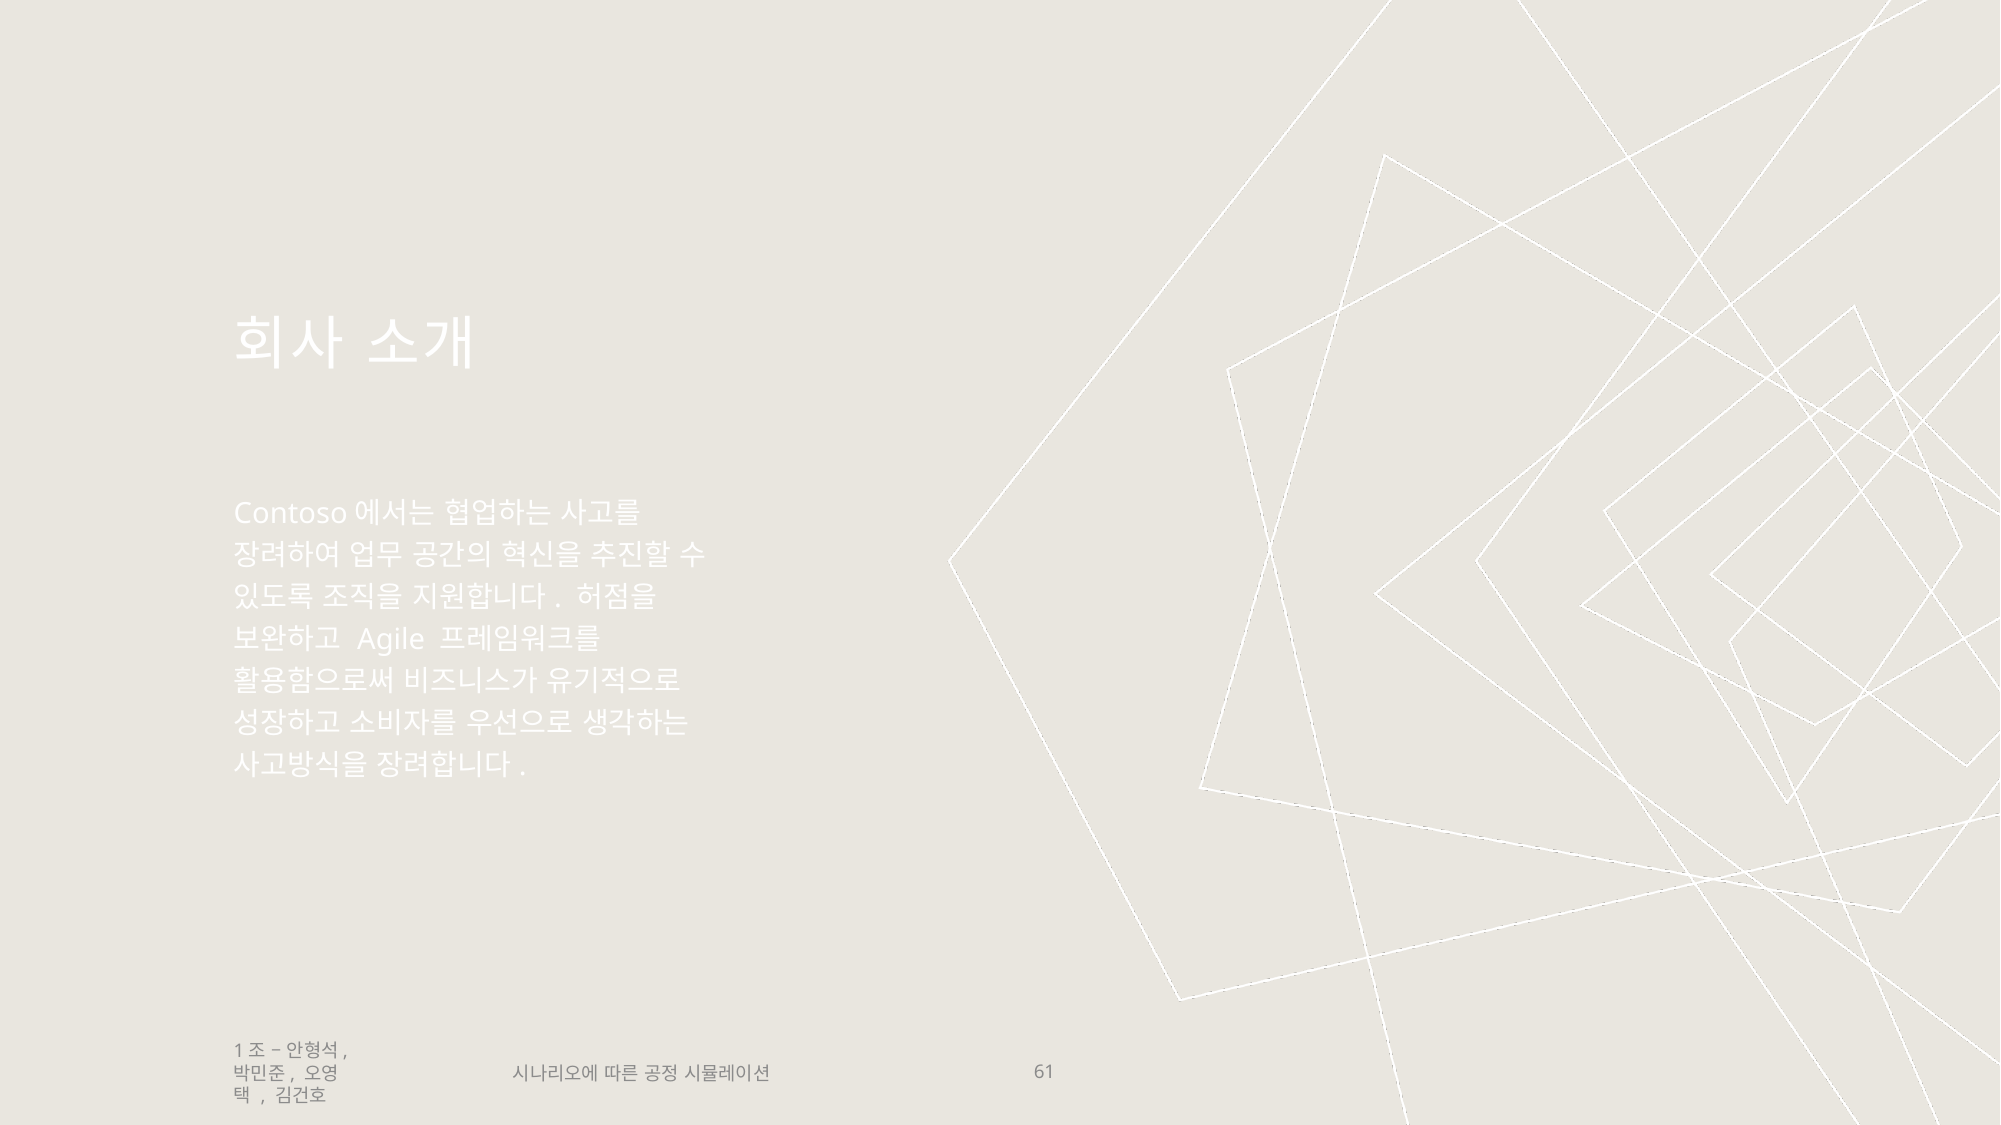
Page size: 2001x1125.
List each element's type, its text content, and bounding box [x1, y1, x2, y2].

picture [900, 0, 2000, 1125]
list Contoso에서는 협업하는 사고를 장려하여 업무 공간의 혁신을 추진할 수 있도록 조직을 지원합니다. 허점을 보완하고 Agile 프레임워크를 활용함으로써 비즈니스가 유기적으로 성장하고 소비자를 우선으로 생각하는 사고방식을 장려합니다. [218, 479, 740, 893]
title 회사 소개 [218, 167, 740, 385]
slide_number 1조 – 안형석, 박민준, 오영택 , 김건호 [218, 1042, 381, 1103]
footer 시나리오에 따른 공정 시뮬레이션 [437, 1042, 846, 1103]
slide_number 61 [908, 1042, 1071, 1103]
